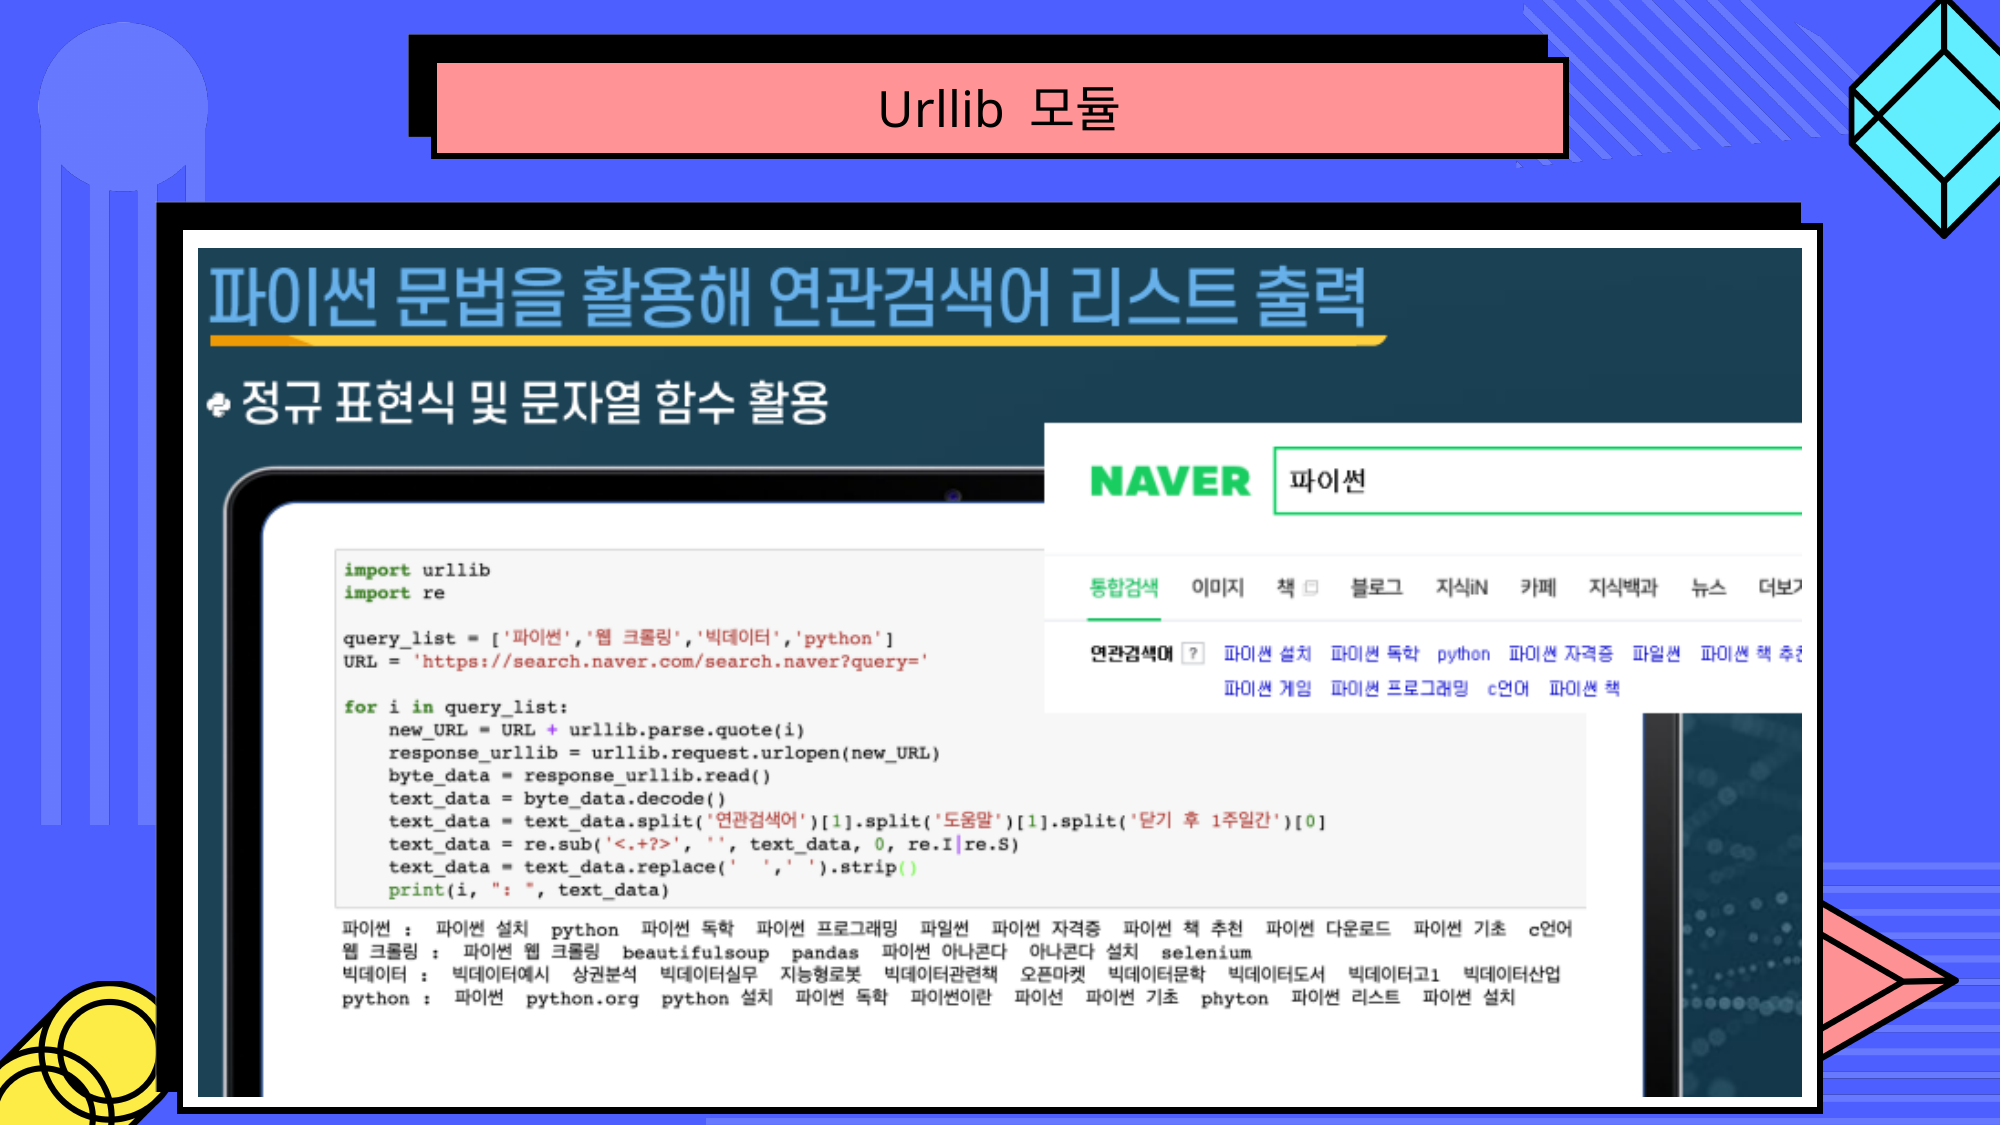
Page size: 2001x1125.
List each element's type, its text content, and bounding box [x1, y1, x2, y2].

picture [706, 862, 2000, 1125]
text_box Urllib 모듈 [433, 59, 1567, 157]
picture [1516, 0, 2000, 239]
picture [39, 23, 208, 824]
text_box [179, 225, 1821, 1112]
picture [0, 981, 181, 1125]
picture [198, 248, 1802, 1097]
